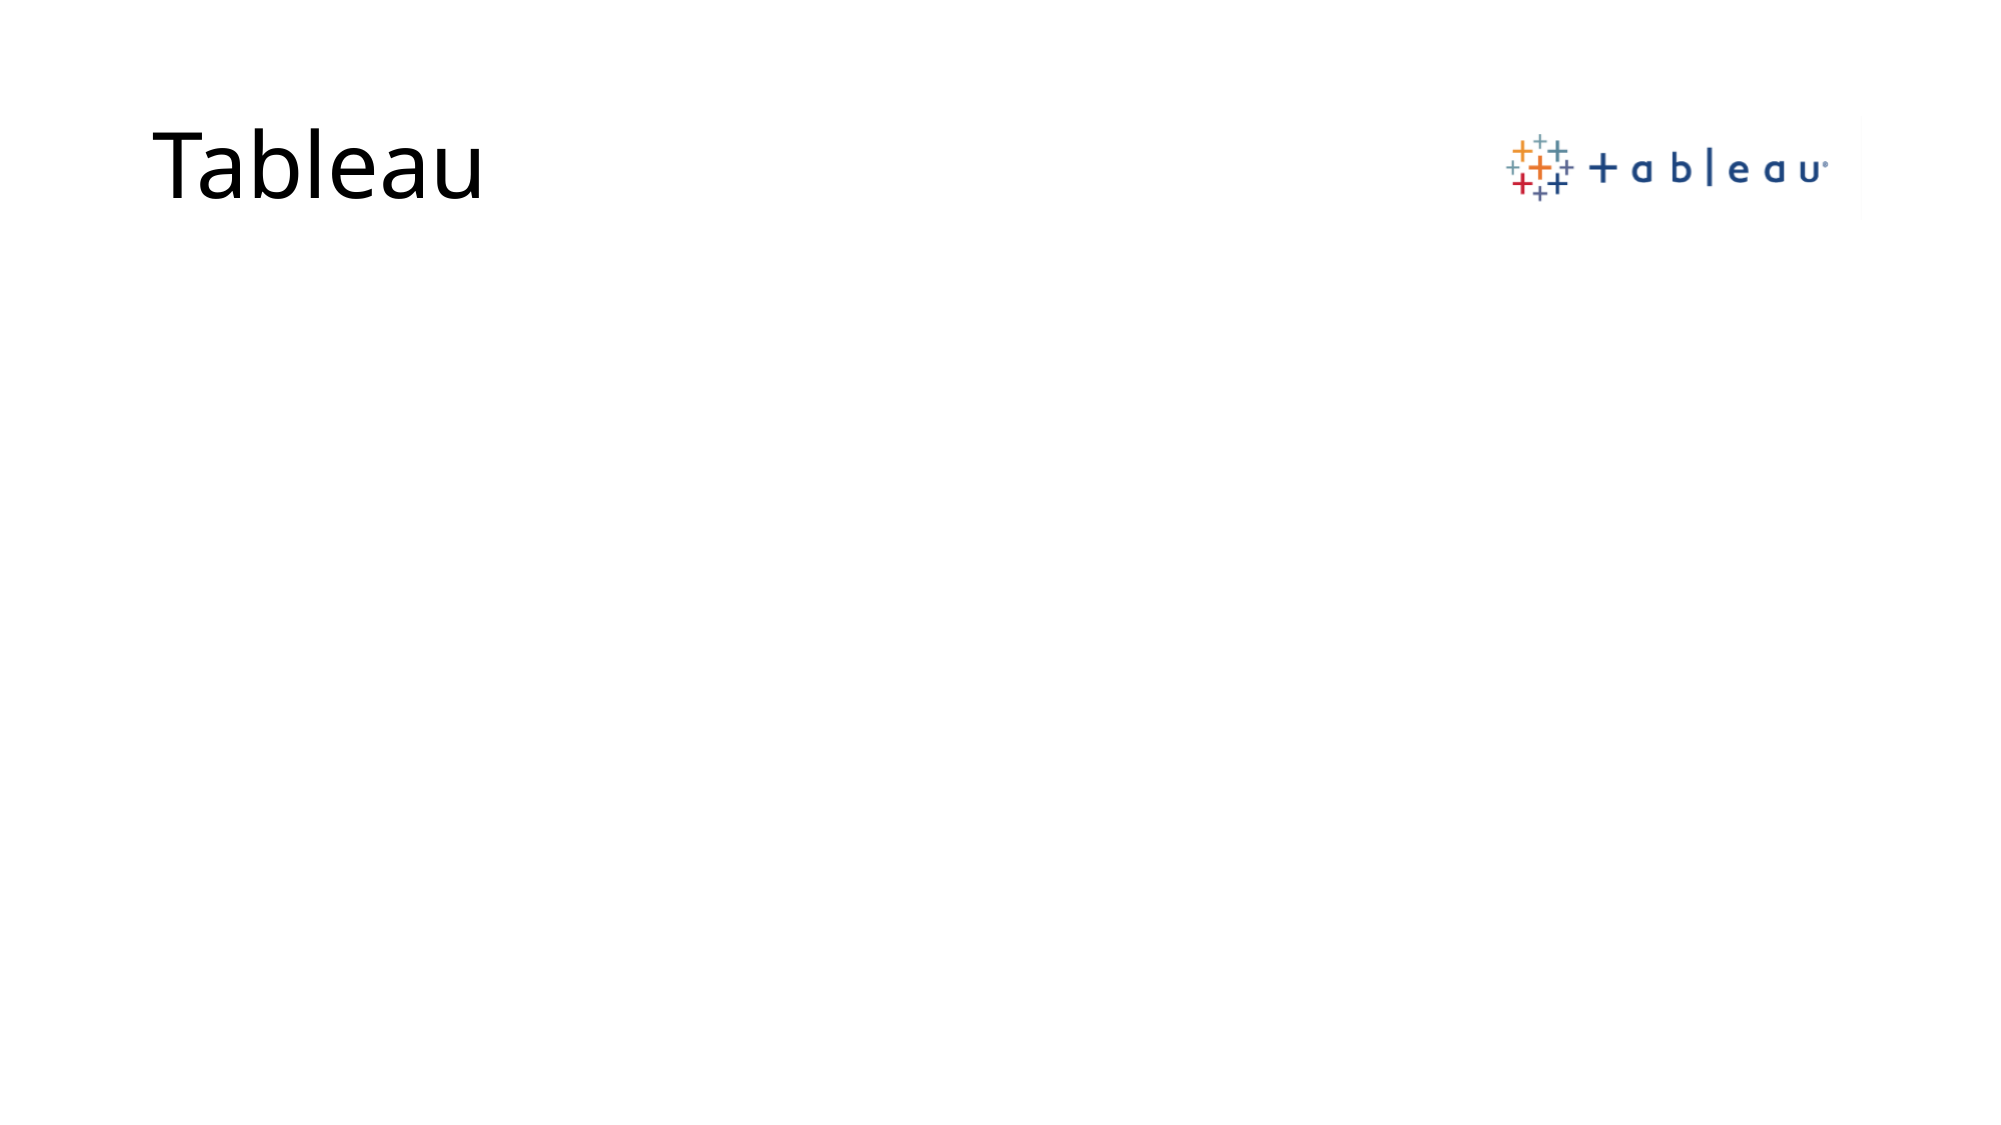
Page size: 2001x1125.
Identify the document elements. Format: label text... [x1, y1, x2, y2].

title Tableau [137, 59, 1863, 278]
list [1475, 116, 1863, 222]
